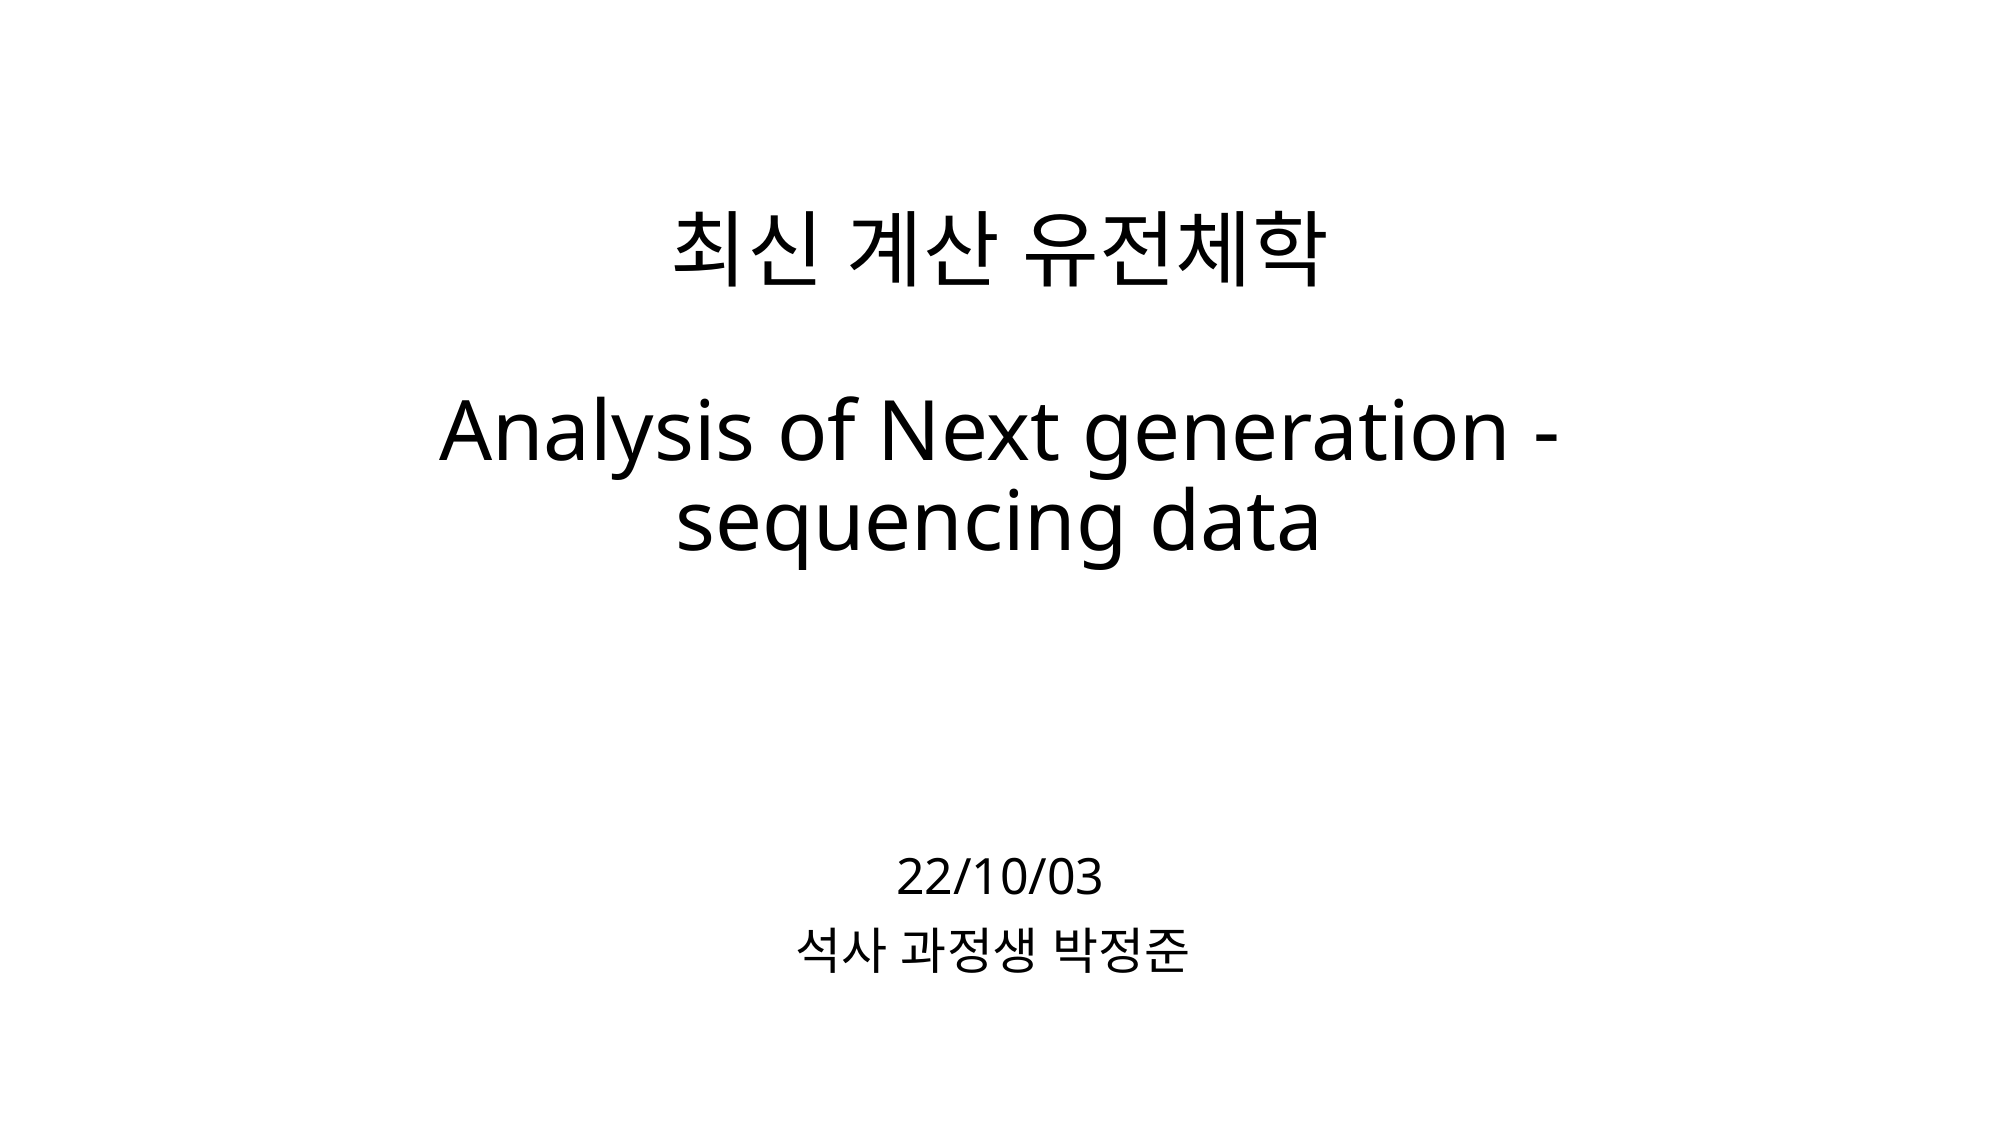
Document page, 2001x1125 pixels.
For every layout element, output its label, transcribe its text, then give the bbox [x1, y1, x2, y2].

title 최신 계산 유전체학 Analysis of Next generation - sequencing data [249, 184, 1750, 576]
subtitle 22/10/03 석사 과정생 박정준 [563, 844, 1437, 994]
